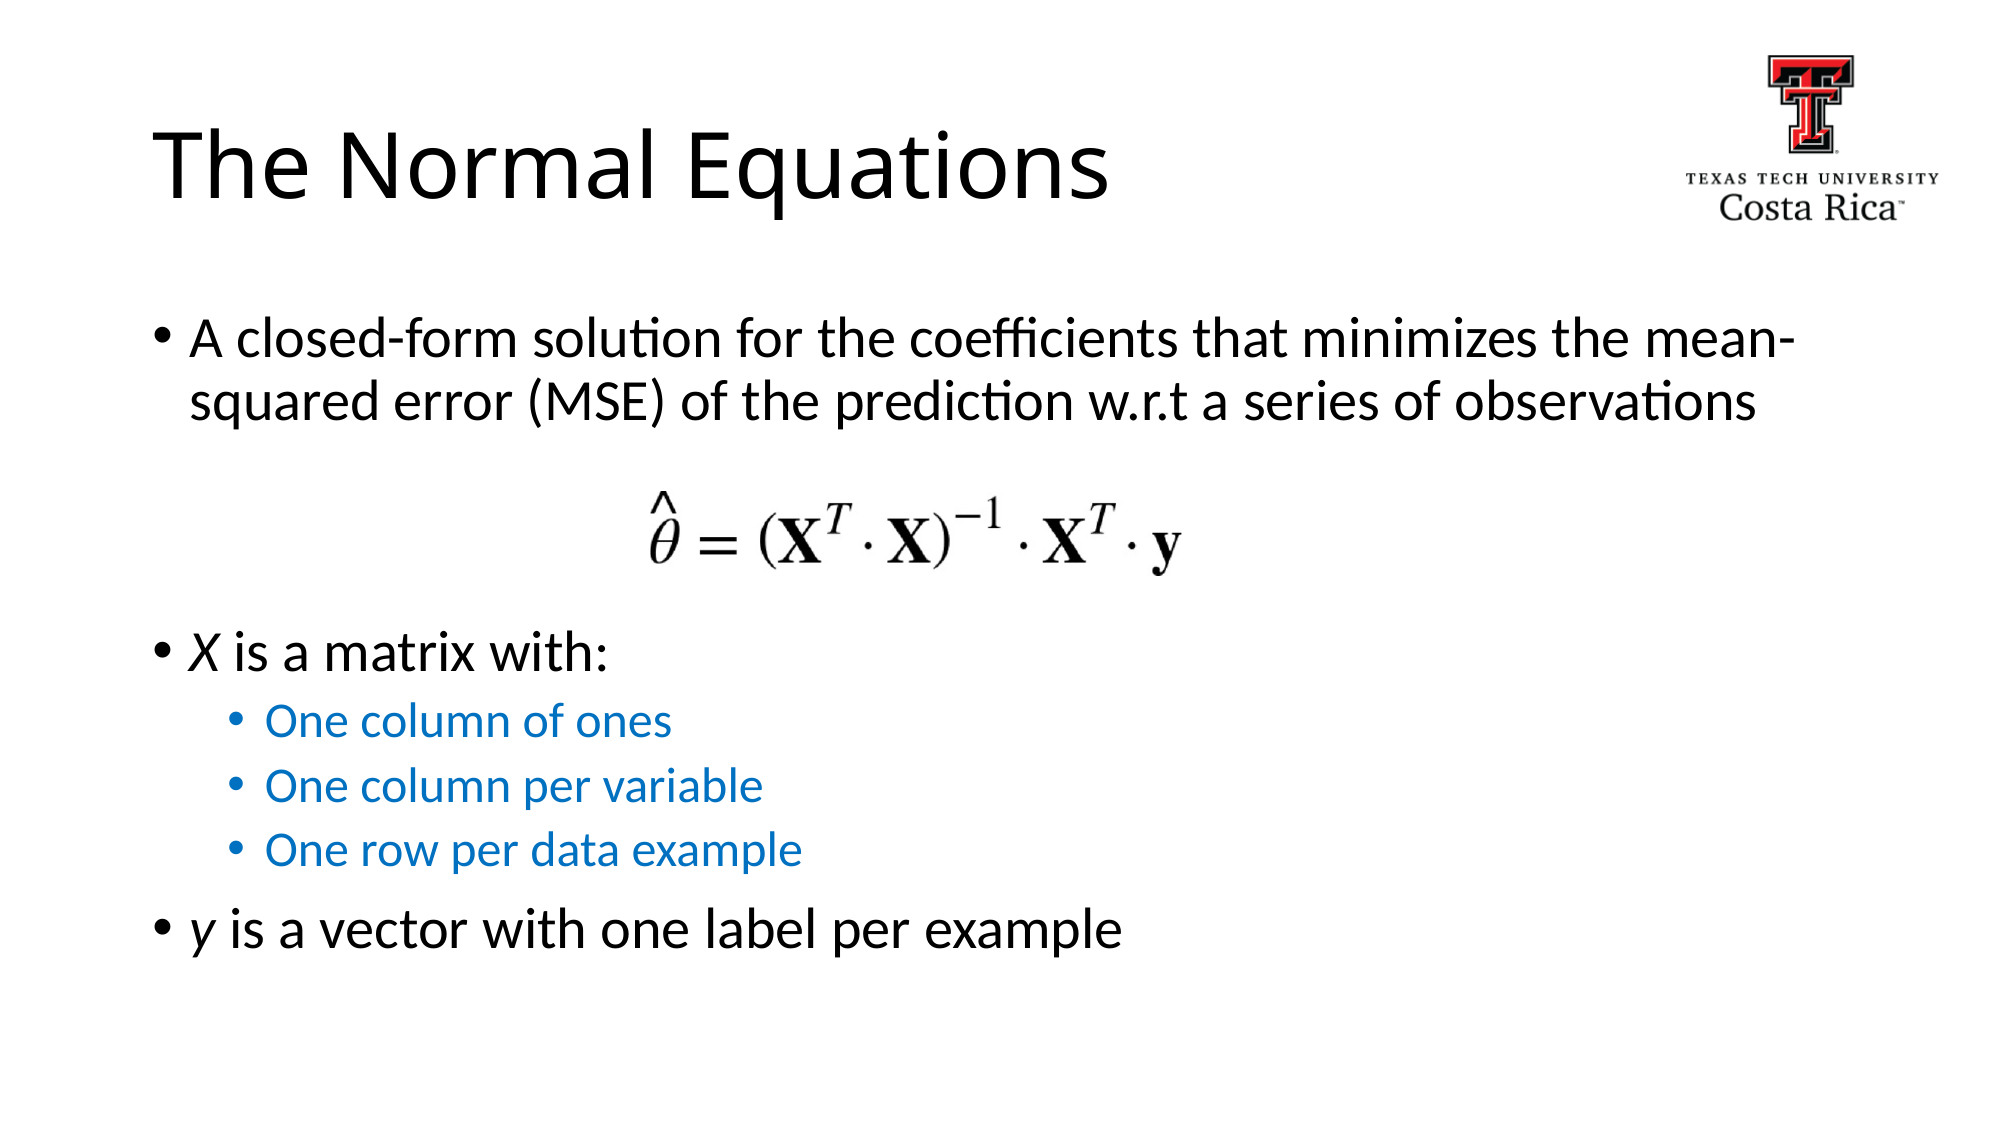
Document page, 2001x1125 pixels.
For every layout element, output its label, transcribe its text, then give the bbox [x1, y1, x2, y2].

picture [644, 483, 1191, 580]
list A closed-form solution for the coefficients that minimizes the mean-squared error (MSE) of the prediction w.r.t a series of observations X is a matrix with: One column of ones One column per variable One row per data example y is a vector with one label per example [137, 299, 1863, 1014]
title The Normal Equations [137, 59, 1863, 278]
picture [1664, 30, 1964, 251]
